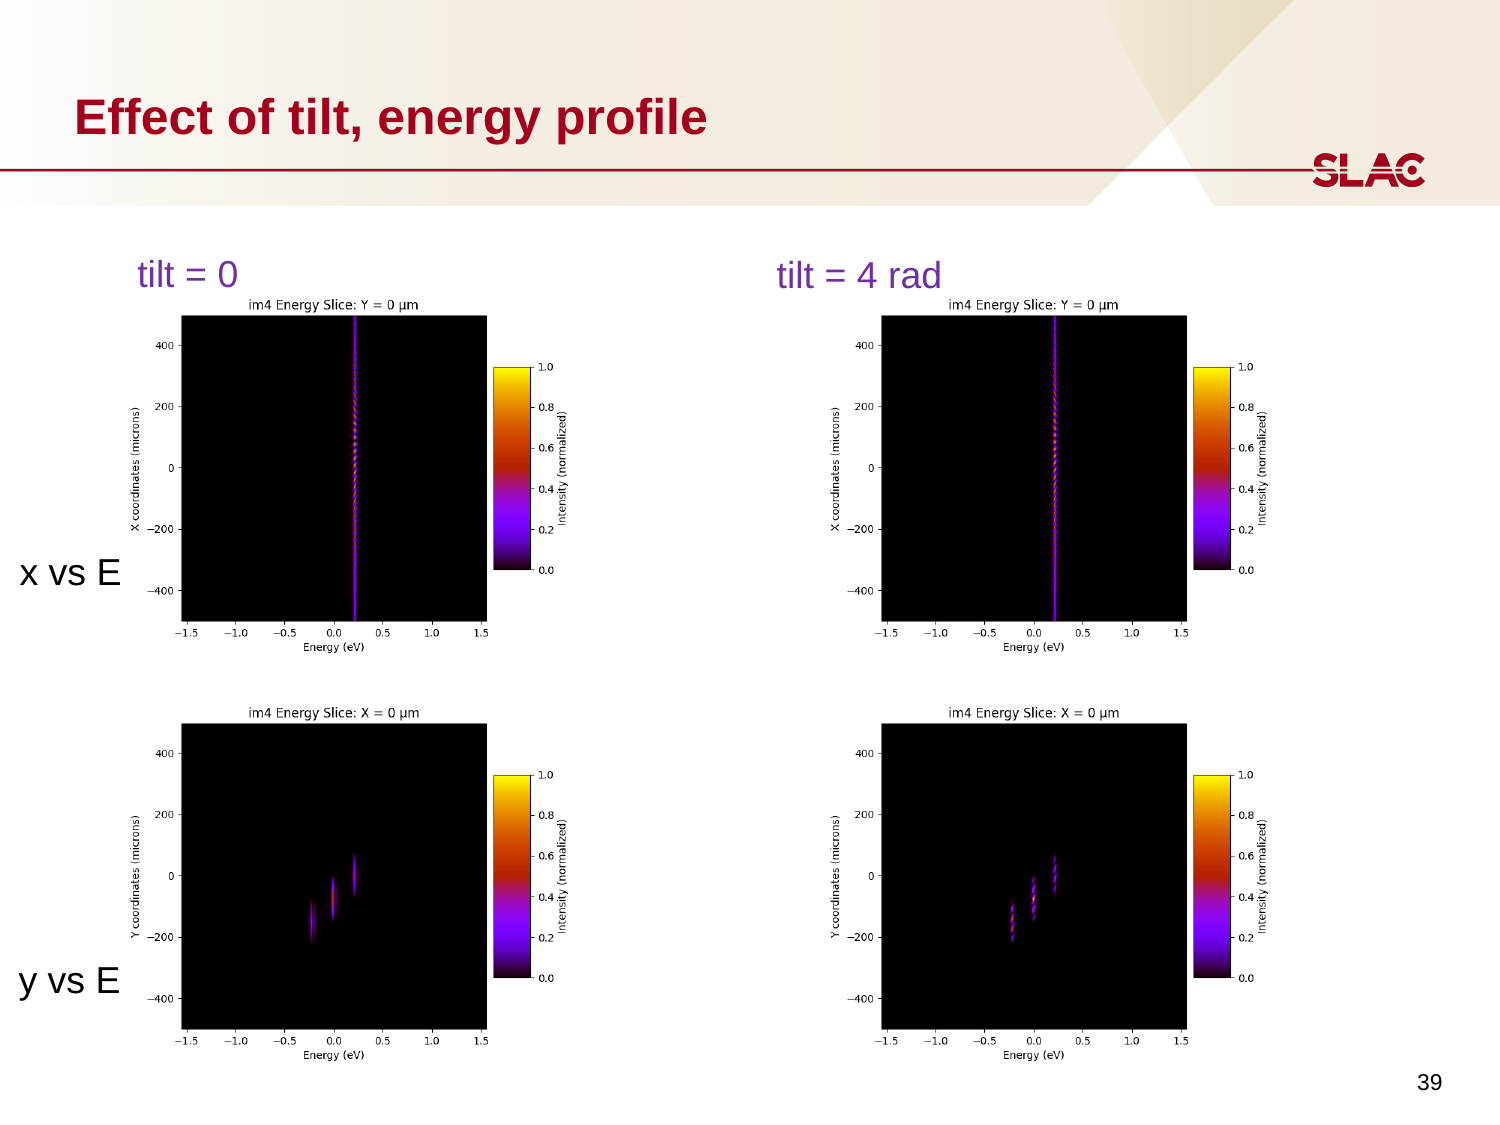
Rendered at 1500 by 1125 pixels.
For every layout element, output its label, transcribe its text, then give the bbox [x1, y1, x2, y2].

text_box x vs E [4, 540, 119, 601]
picture [124, 239, 576, 1099]
picture [0, 0, 1500, 206]
slide_number 39 [1405, 1036, 1458, 1125]
text_box y vs E [3, 948, 119, 1009]
picture [824, 239, 1276, 1099]
title Effect of tilt, energy profile [74, 21, 1404, 145]
